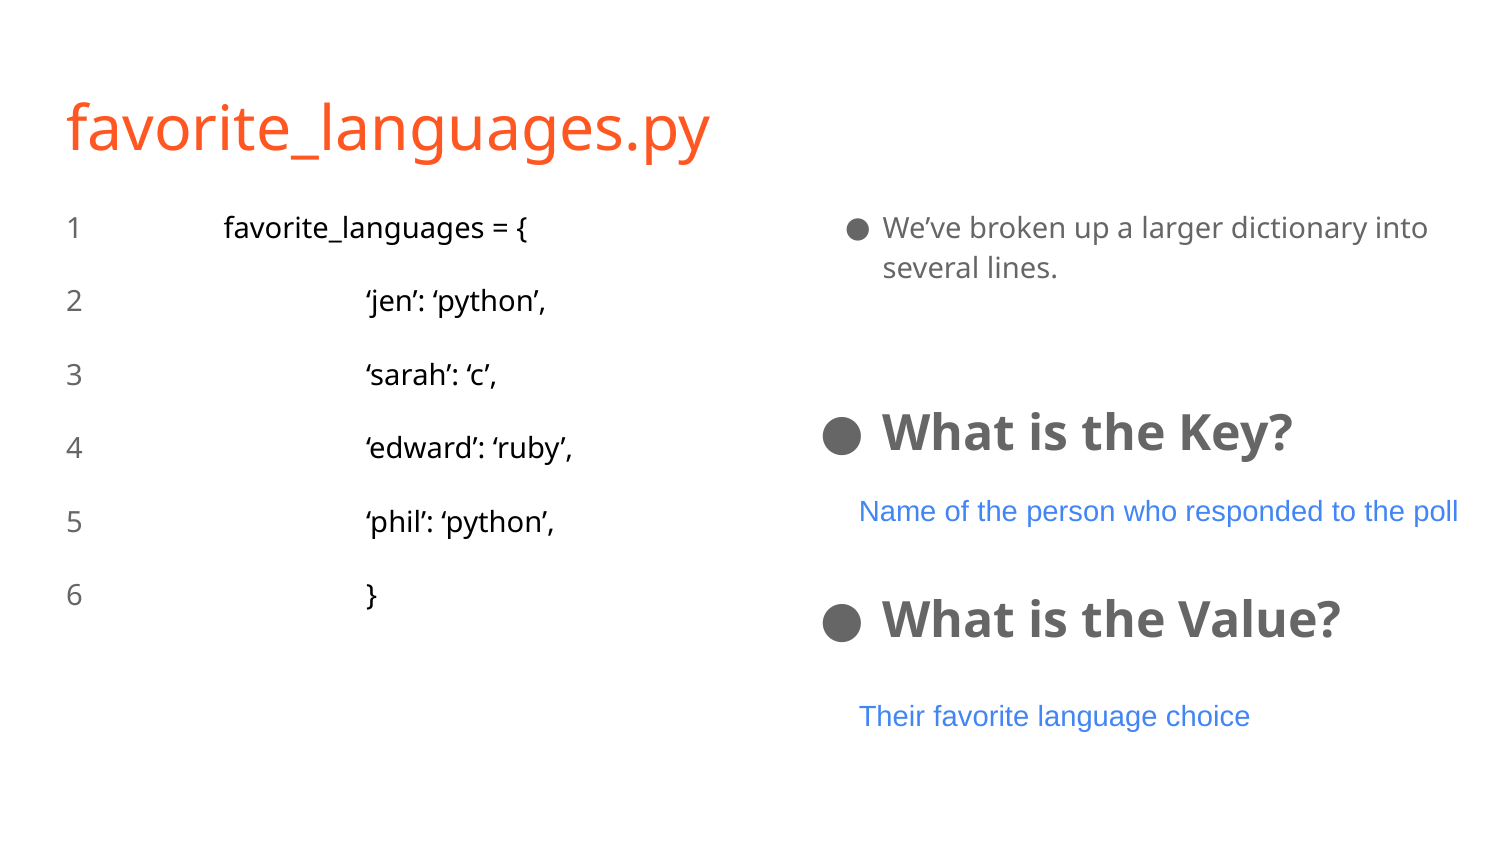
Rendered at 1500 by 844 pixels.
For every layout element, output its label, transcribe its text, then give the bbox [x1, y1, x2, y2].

text_box Name of the person who responded to the poll [843, 476, 1500, 562]
text_box Their favorite language choice [843, 682, 1500, 767]
list 1 favorite_languages = { 2 ‘jen’: ‘python’, 3 ‘sarah’: ‘c’, 4 ‘edward’: ‘ruby’, 5 ‘phil’: ‘python’, 6 } [51, 189, 708, 750]
title favorite_languages.py [51, 72, 1449, 167]
list We’ve broken up a larger dictionary into several lines. What is the Key? What is the Value? [792, 189, 1449, 750]
